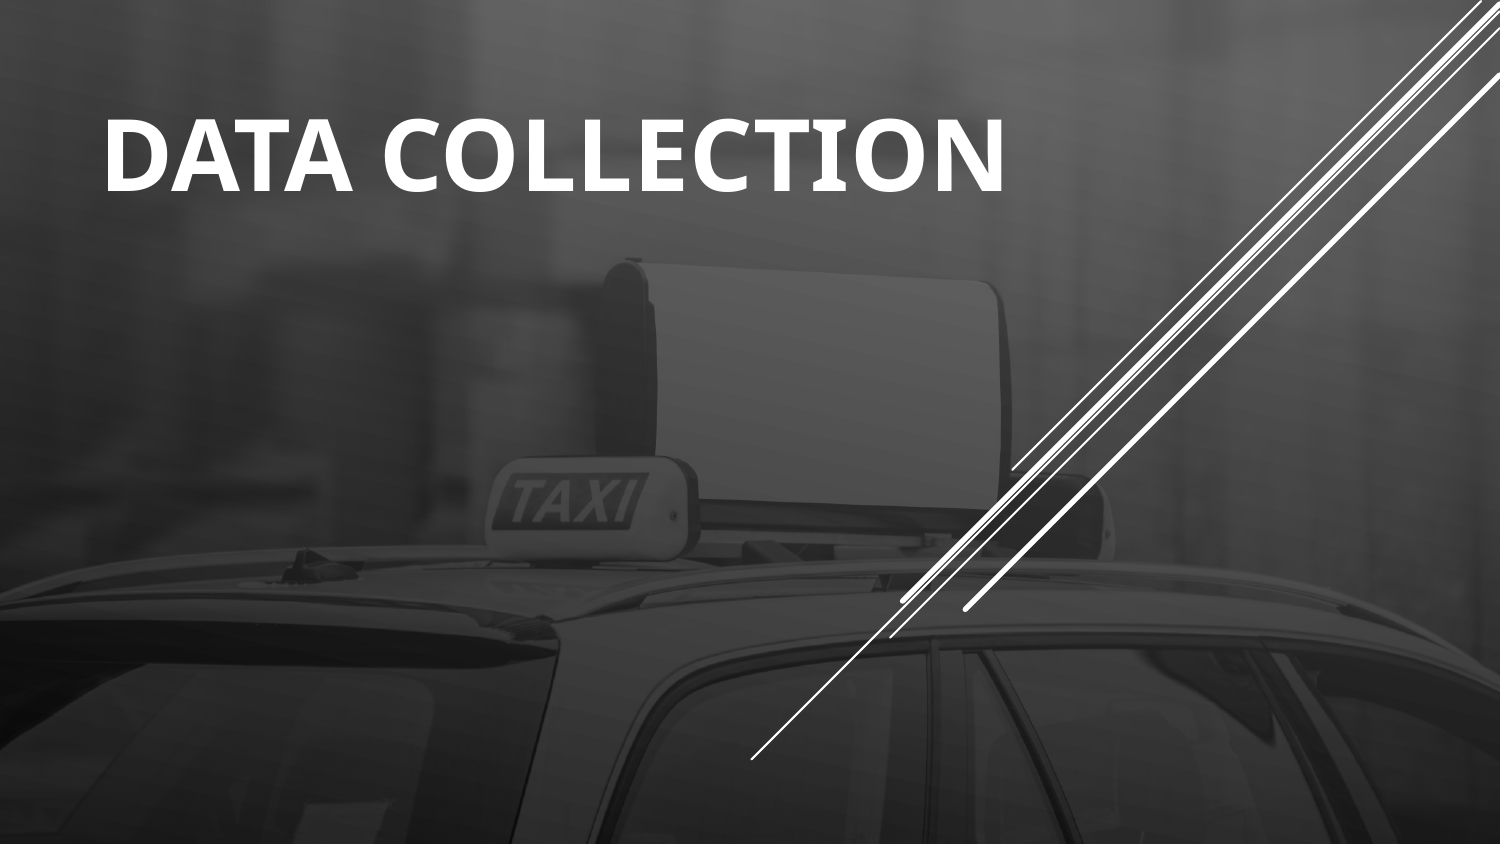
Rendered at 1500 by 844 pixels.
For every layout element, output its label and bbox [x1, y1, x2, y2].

picture [0, 0, 1500, 844]
text_box [751, 0, 1500, 760]
